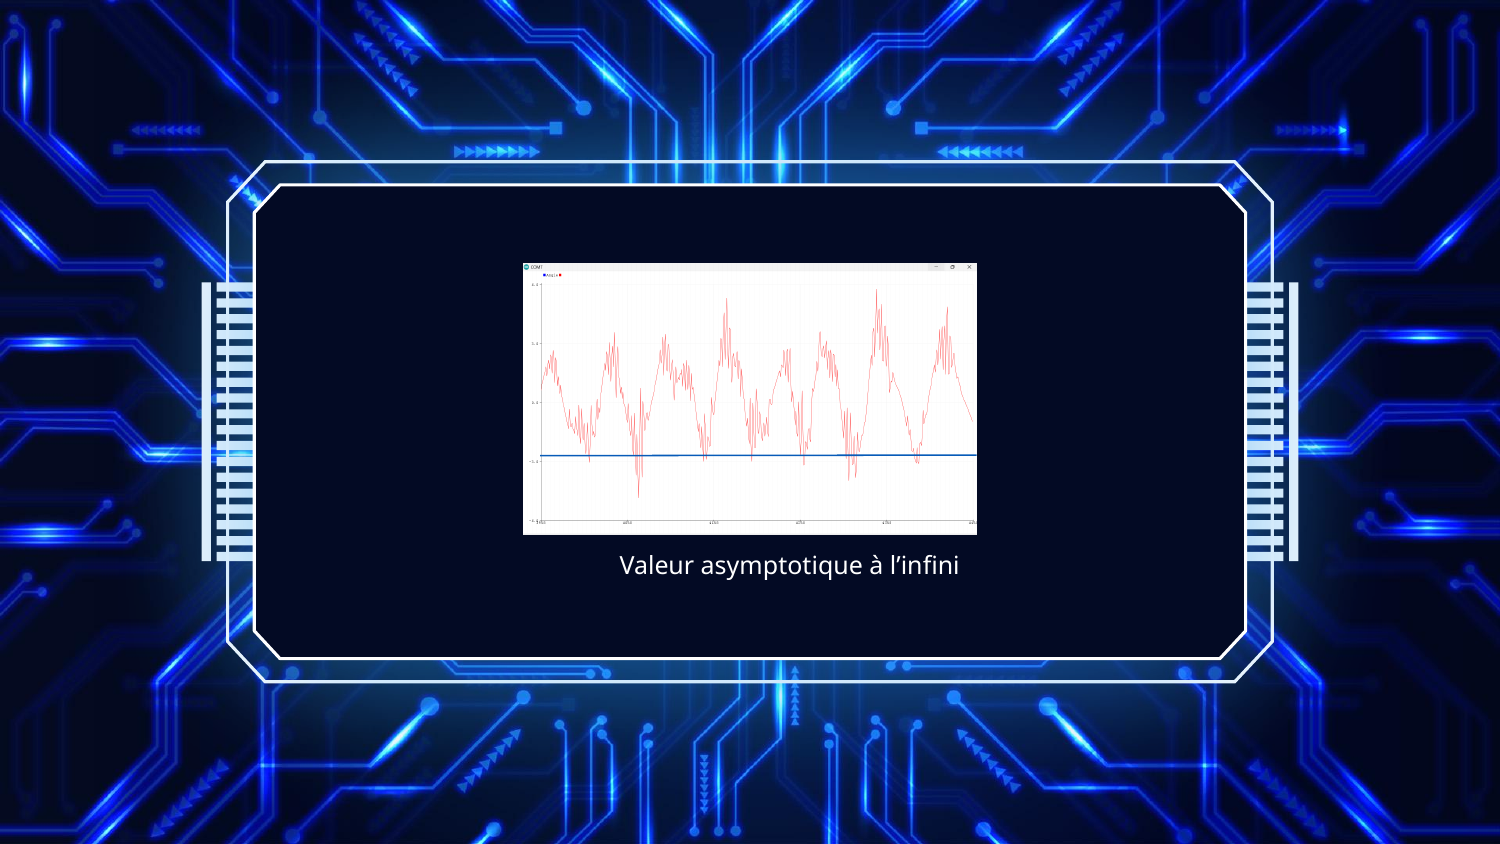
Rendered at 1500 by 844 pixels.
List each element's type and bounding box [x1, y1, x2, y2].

text_box [201, 282, 222, 562]
text_box [227, 161, 1273, 682]
picture [0, 0, 1500, 844]
text_box [1277, 282, 1299, 562]
